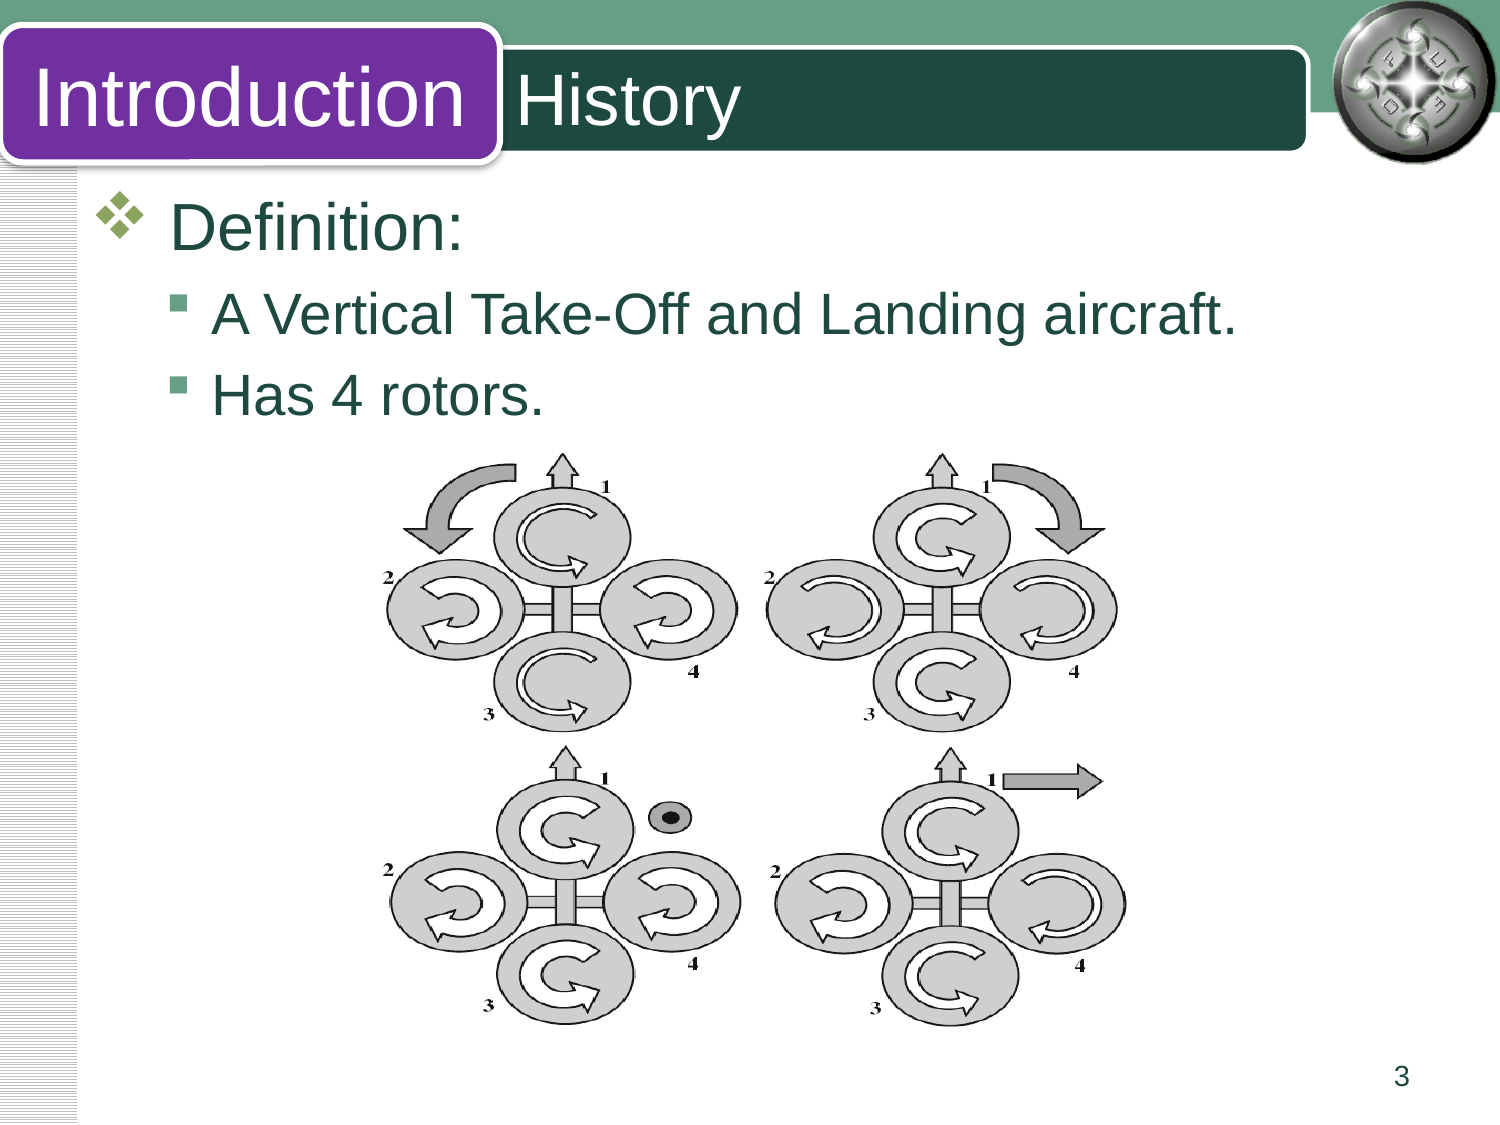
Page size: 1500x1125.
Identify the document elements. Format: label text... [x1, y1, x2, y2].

list Definition: A Vertical Take-Off and Landing aircraft. Has 4 rotors. [74, 176, 1426, 1038]
slide_number 3 [1074, 1049, 1426, 1103]
picture [1312, 0, 1500, 201]
text_box Introduction [0, 21, 504, 166]
title History [499, 49, 1307, 143]
picture [349, 449, 1176, 1051]
